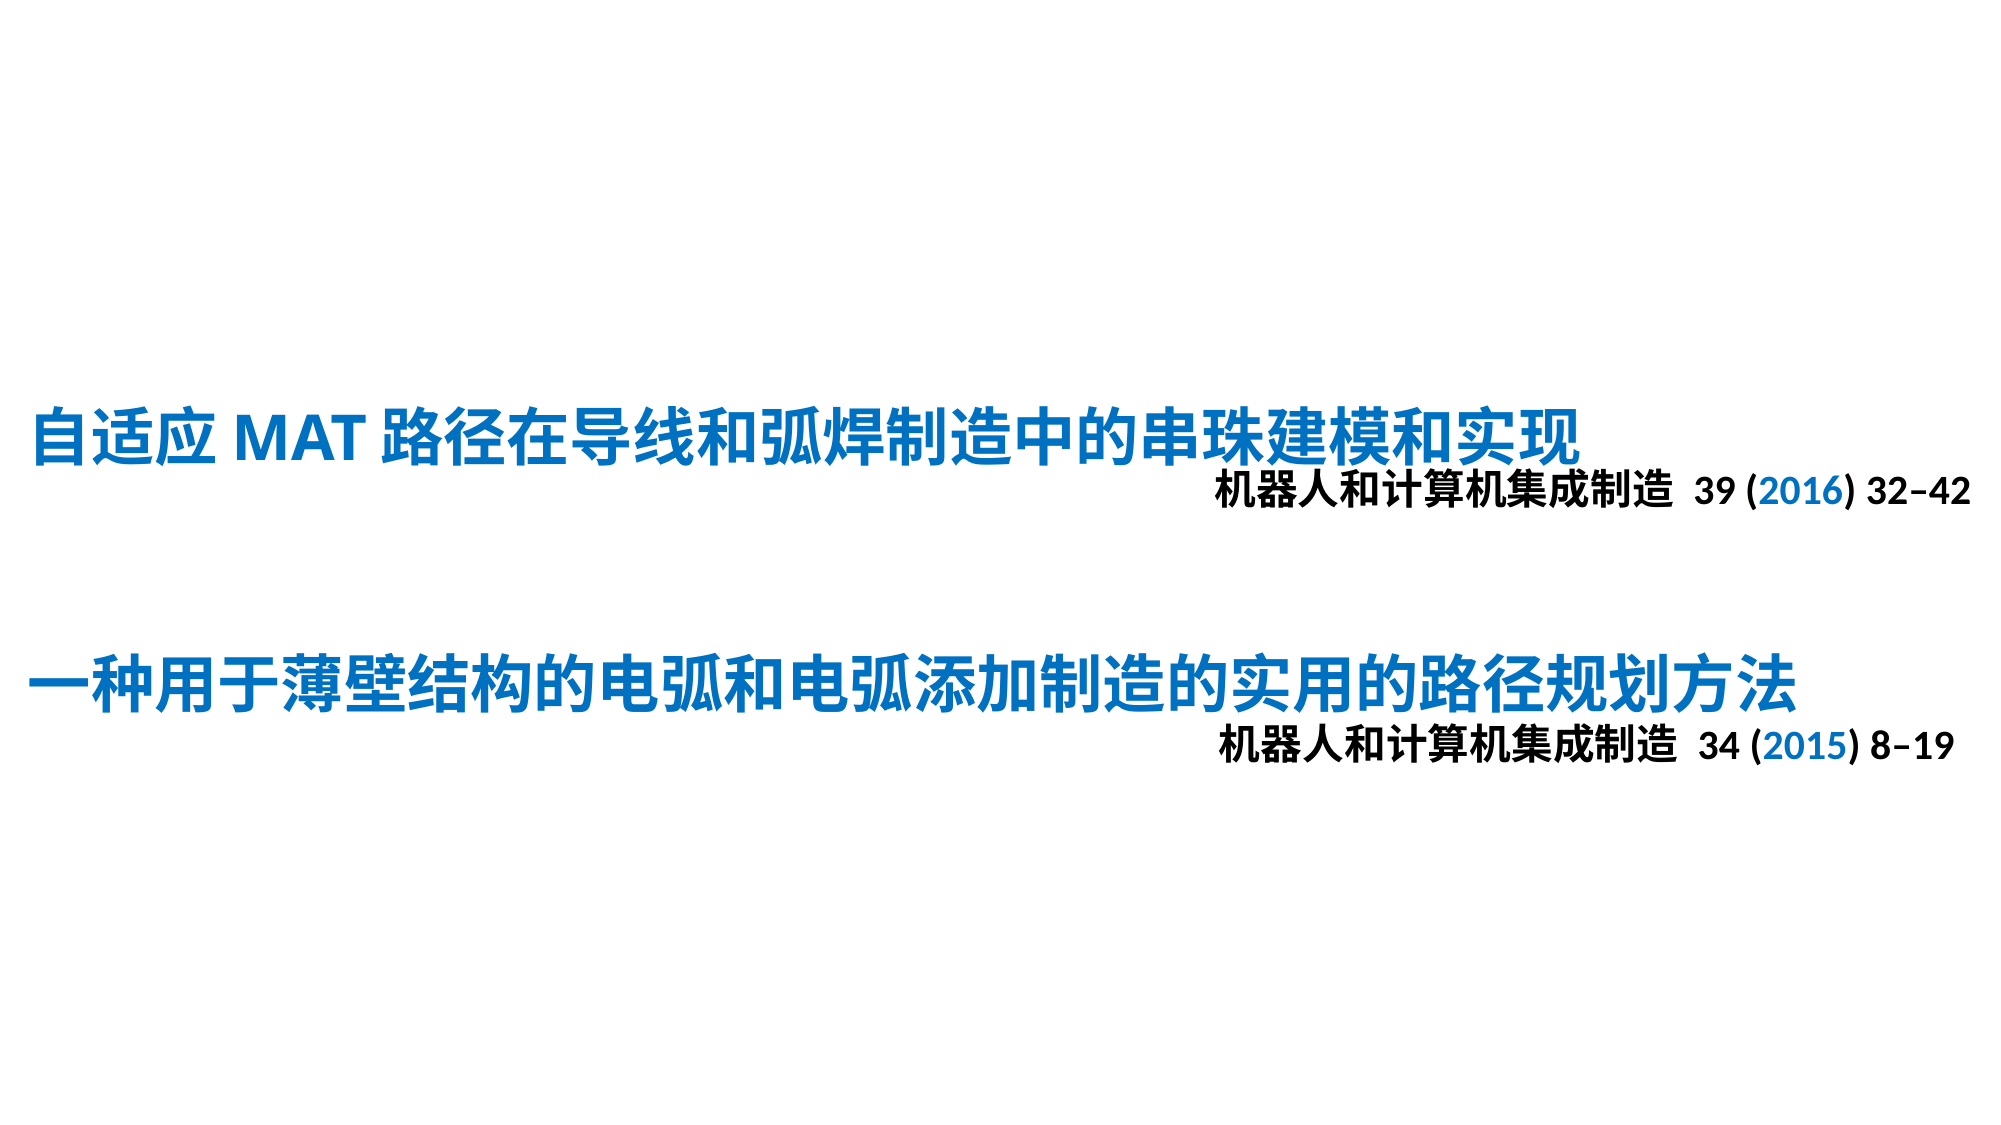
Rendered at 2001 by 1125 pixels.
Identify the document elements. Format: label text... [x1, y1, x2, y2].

title 自适应MAT路径在导线和弧焊制造中的串珠建模和实现 一种用于薄壁结构的电弧和电弧添加制造的实用的路径规划方法 [12, 377, 1939, 787]
text_box 机器人和计算机集成制造 34 (2015) 8–19 [784, 710, 1970, 826]
text_box 机器人和计算机集成制造 39 (2016) 32–42 [797, 455, 1987, 520]
